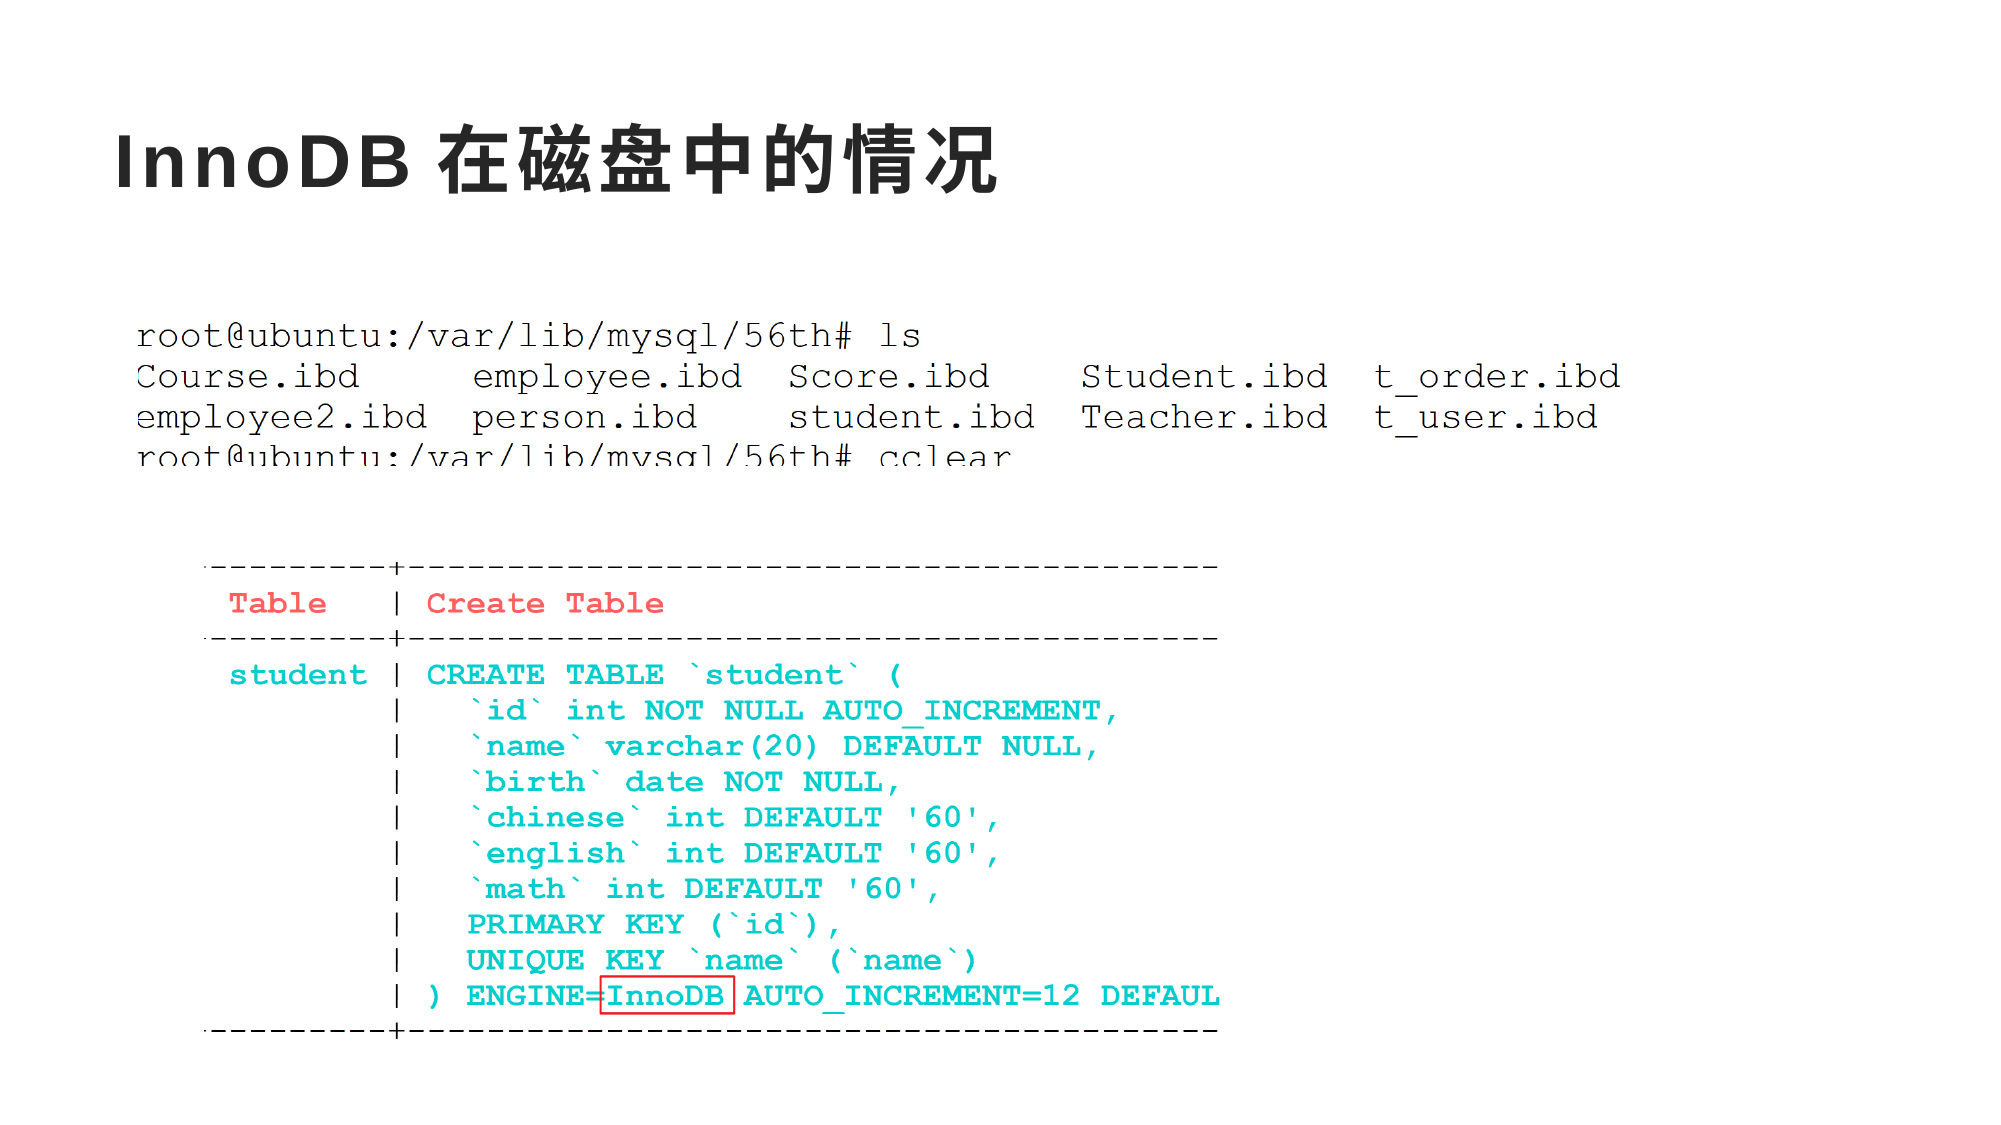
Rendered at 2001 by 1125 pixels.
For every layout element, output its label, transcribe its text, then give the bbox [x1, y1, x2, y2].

title InnoDB在磁盘中的情况 [99, 99, 1900, 216]
picture [203, 561, 1222, 1086]
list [138, 317, 1725, 467]
